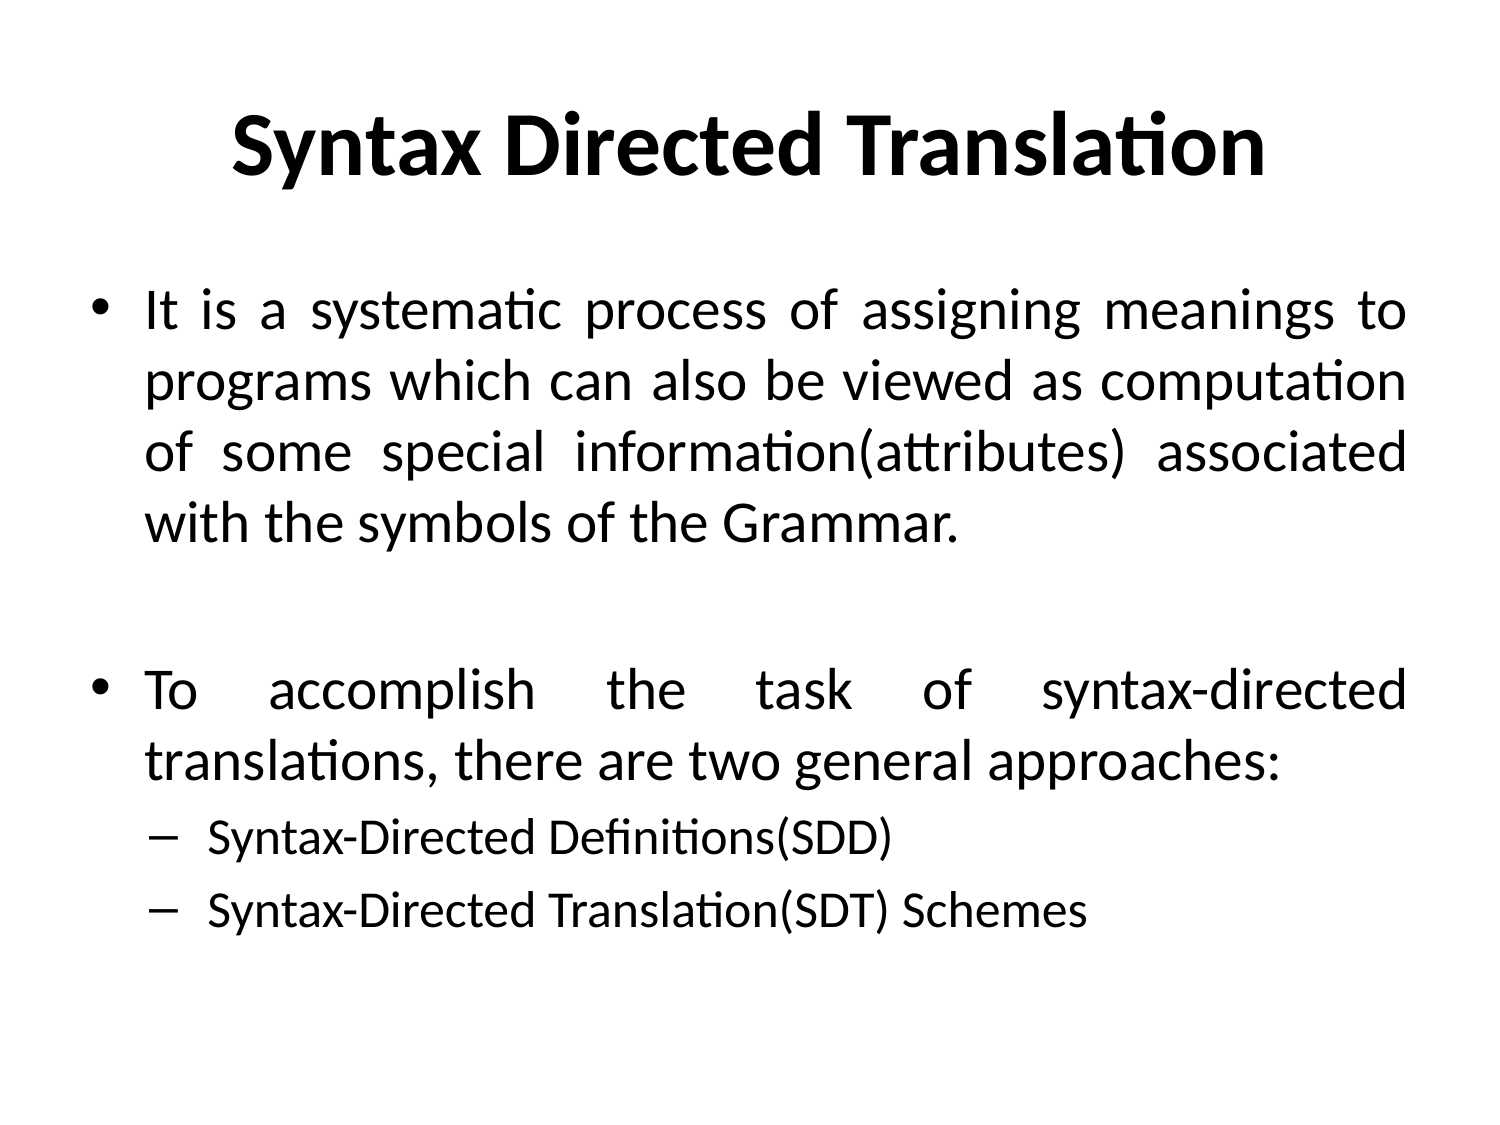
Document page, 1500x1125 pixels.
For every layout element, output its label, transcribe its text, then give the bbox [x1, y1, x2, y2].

title Syntax Directed Translation [75, 45, 1425, 233]
list It is a systematic process of assigning meanings to programs which can also be viewed as computation of some special information(attributes) associated with the symbols of the Grammar. To accomplish the task of syntax-directed translations, there are two general approaches: Syntax-Directed Definitions(SDD) Syntax-Directed Translation(SDT) Schemes [75, 262, 1425, 1005]
